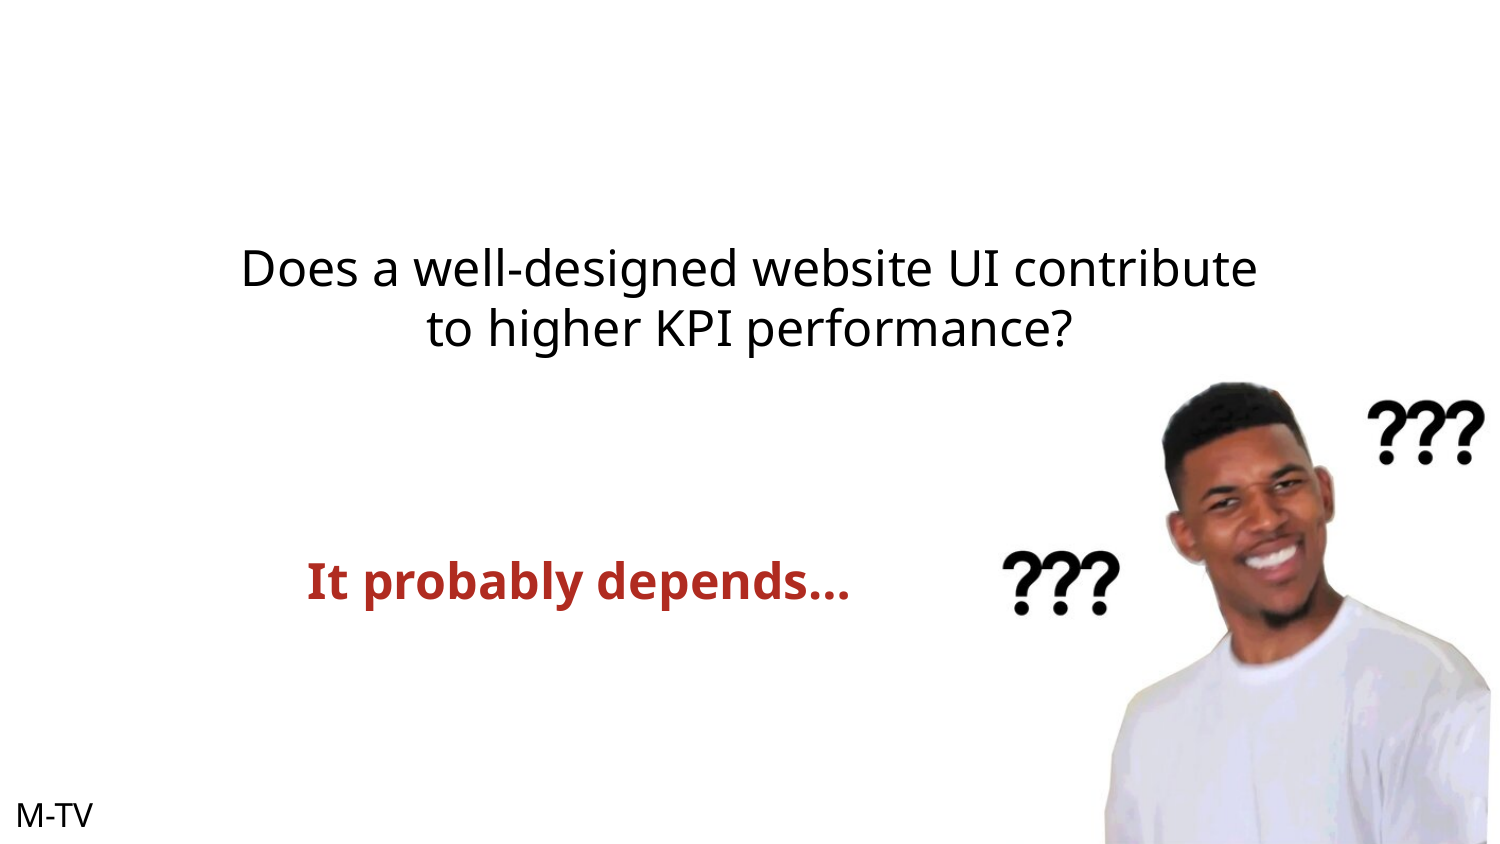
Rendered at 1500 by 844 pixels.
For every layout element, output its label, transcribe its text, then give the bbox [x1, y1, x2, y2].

text_box M-TV [0, 778, 134, 844]
text_box It probably depends… [292, 534, 990, 651]
text_box Does a well-designed website UI contribute to higher KPI performance? [208, 221, 1292, 358]
picture [997, 373, 1500, 844]
